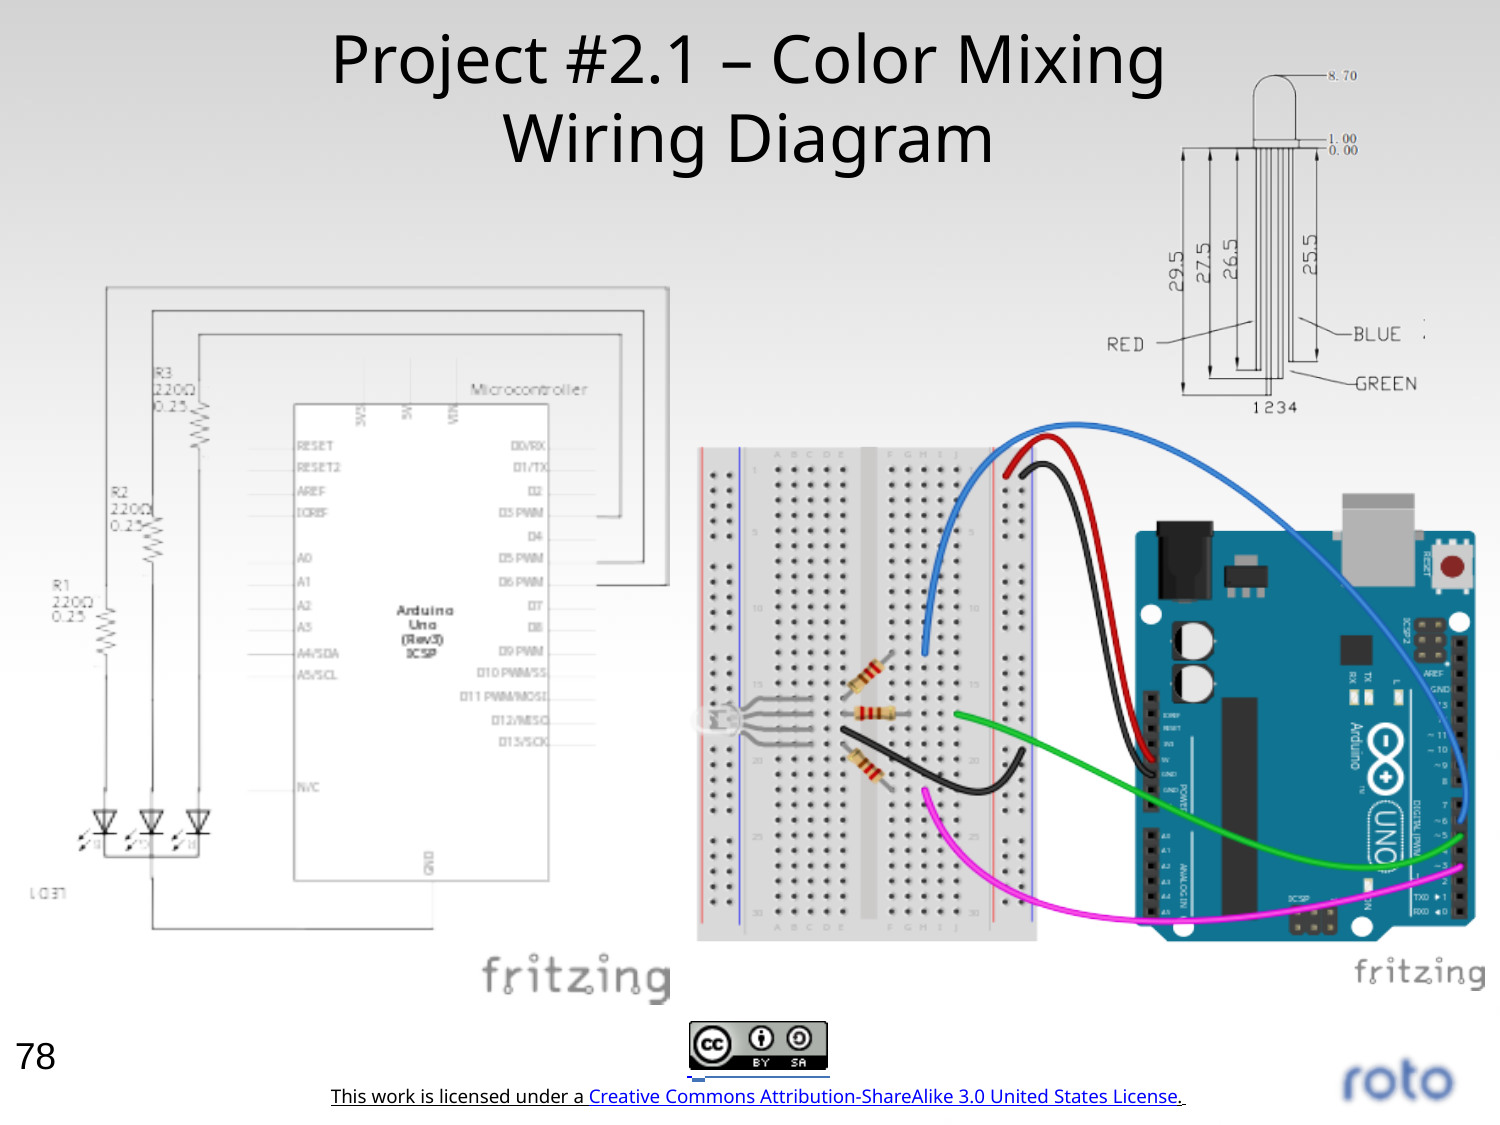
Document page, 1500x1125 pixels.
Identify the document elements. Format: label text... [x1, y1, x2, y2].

title Project #2.1 – Color Mixing Wiring Diagram [112, 2, 1388, 190]
picture [0, 0, 1500, 1125]
